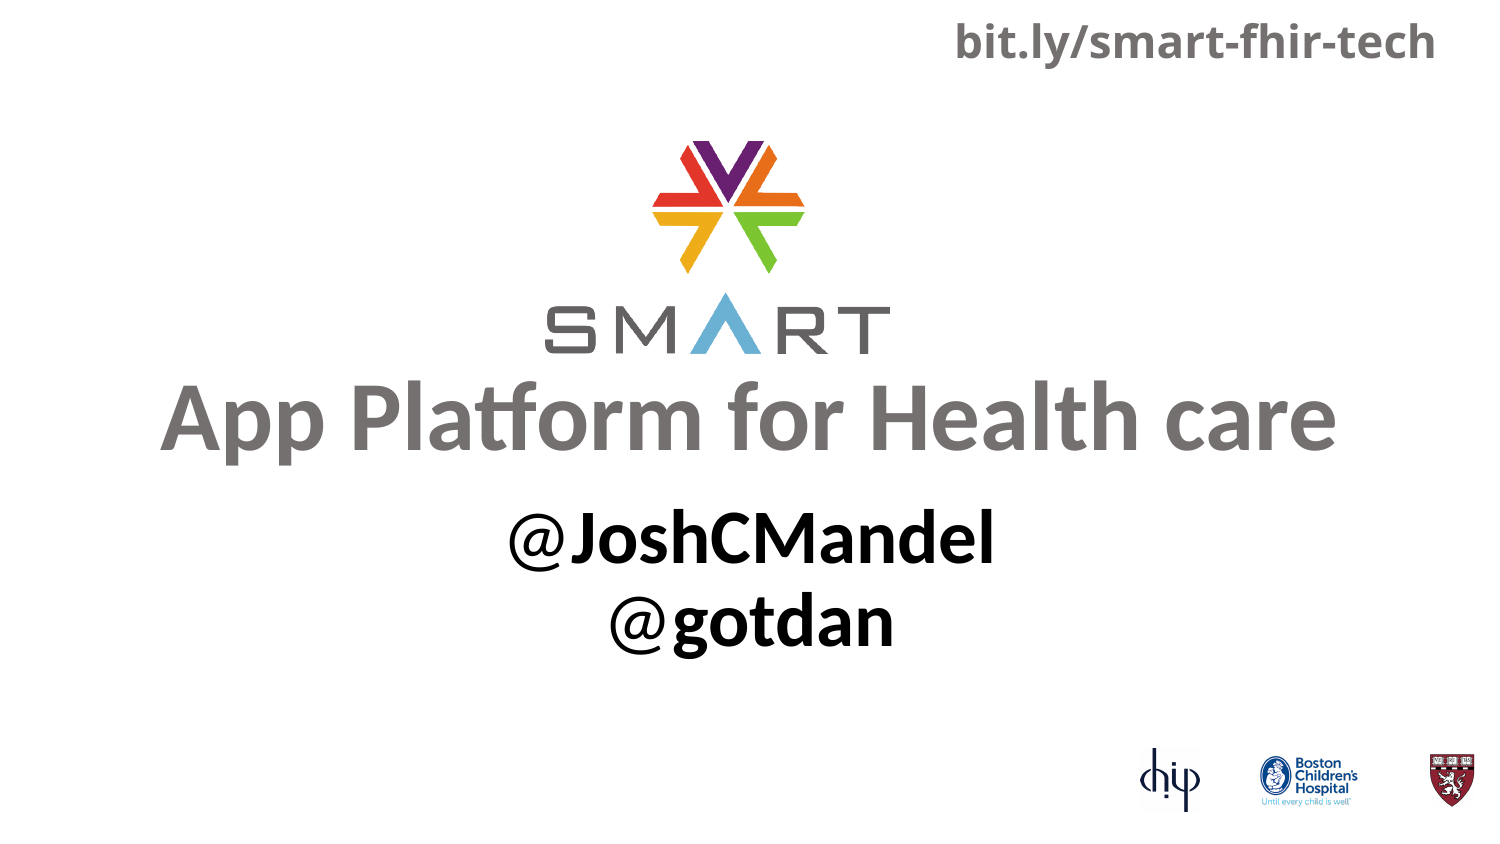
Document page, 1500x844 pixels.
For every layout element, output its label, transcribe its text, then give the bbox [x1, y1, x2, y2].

text_box App Platform for Health care [115, 311, 1385, 475]
picture [1256, 753, 1359, 808]
subtitle @JoshCMandel @gotdan [187, 488, 1313, 728]
picture [1140, 748, 1200, 813]
picture [544, 140, 891, 355]
text_box bit.ly/smart-fhir-tech [6, 15, 1453, 79]
picture [1429, 753, 1475, 808]
